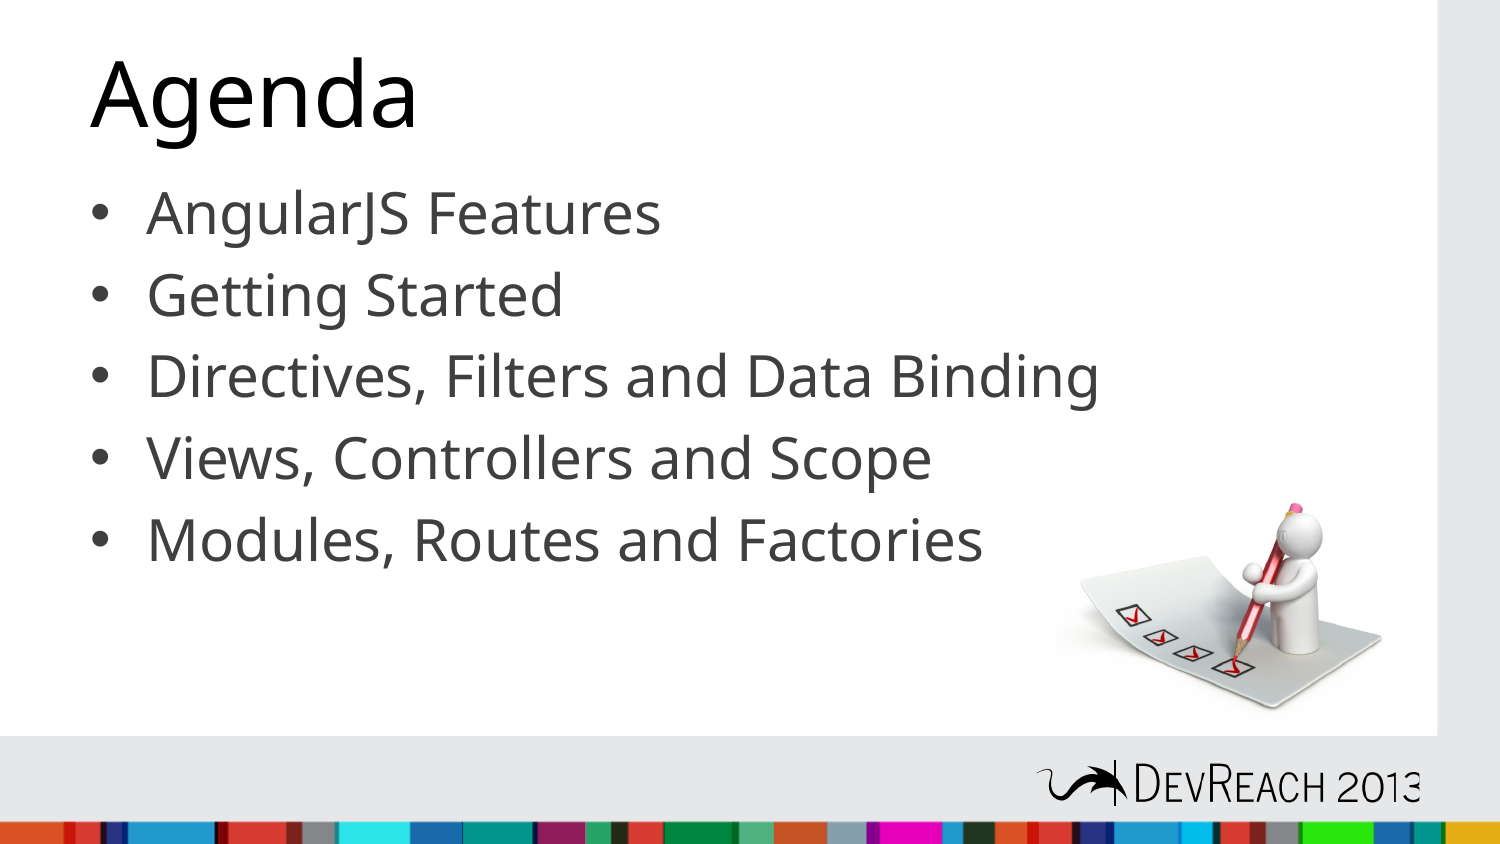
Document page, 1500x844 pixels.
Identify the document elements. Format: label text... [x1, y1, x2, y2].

list AngularJS Features Getting Started Directives, Filters and Data Binding Views, Controllers and Scope Modules, Routes and Factories [75, 168, 1413, 769]
picture [0, 0, 1500, 844]
title Agenda [75, 28, 1450, 132]
